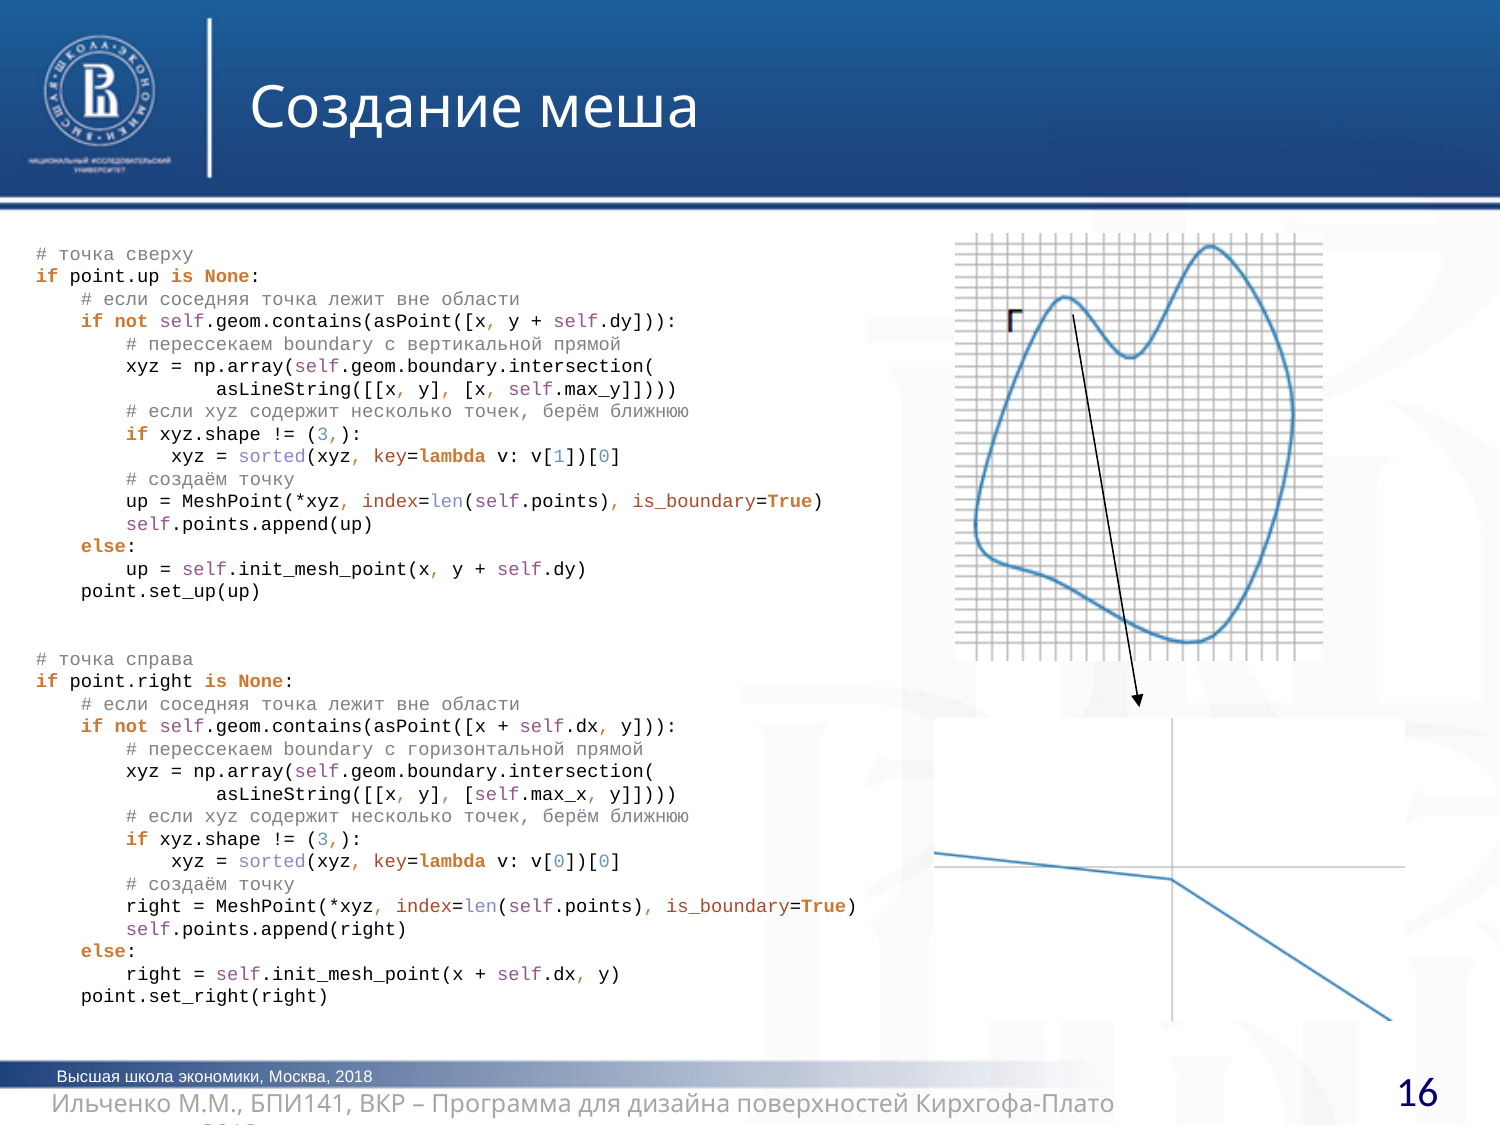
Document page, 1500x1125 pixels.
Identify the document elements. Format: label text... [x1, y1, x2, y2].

picture [0, 0, 1500, 1125]
text_box # точка сверху if point.up is None: # если соседняя точка лежит вне области if not self.geom.contains(asPoint([x, y + self.dy])): # перессекаем boundary с вертикальной прямой xyz = np.array(self.geom.boundary.intersection( asLineString([[x, y], [x, self.max_y]]))) # если xyz содержит несколько точек, берём ближнюю if xyz.shape != (3,): xyz = sorted(xyz, key=lambda v: v[1])[0] # создаём точку up = MeshPoint(*xyz, index=len(self.points), is_boundary=True) self.points.append(up) else: up = self.init_mesh_point(x, y + self.dy) point.set_up(up) # точка справа if point.right is None: # если соседняя точка лежит вне области if not self.geom.contains(asPoint([x + self.dx, y])): # перессекаем boundary с горизонтальной прямой xyz = np.array(self.geom.boundary.intersection( asLineString([[x, y], [self.max_x, y]]))) # если xyz содержит несколько точек, берём ближнюю if xyz.shape != (3,): xyz = sorted(xyz, key=lambda v: v[0])[0] # создаём точку right = MeshPoint(*xyz, index=len(self.points), is_boundary=True) self.points.append(right) else: right = self.init_mesh_point(x + self.dx, y) point.set_right(right) [21, 233, 982, 1014]
text_box Ильченко М.М., БПИ141, ВКР – Программа для дизайна поверхностей Кирхгофа-Плато 2018 [36, 1079, 1449, 1125]
text_box Высшая школа экономики, Москва, 2018 [41, 1058, 722, 1078]
slide_number 16 [1364, 1067, 1471, 1112]
text_box Создание меша [234, 70, 1439, 139]
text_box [1072, 314, 1140, 708]
